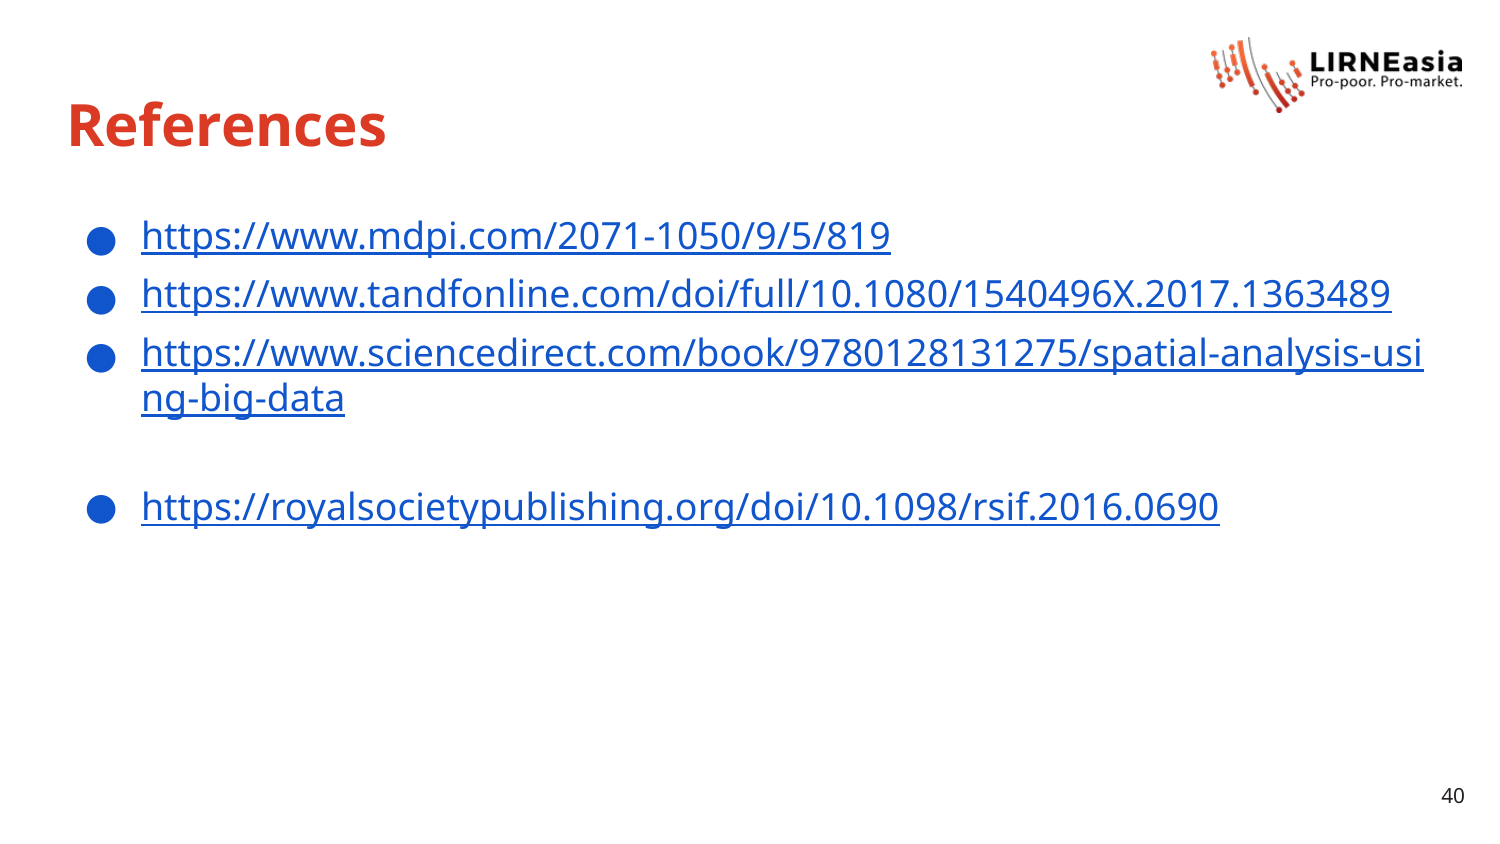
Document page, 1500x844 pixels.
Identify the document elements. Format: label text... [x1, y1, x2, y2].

list https://www.mdpi.com/2071-1050/9/5/819 https://www.tandfonline.com/doi/full/10.1080/1540496X.2017.1363489 https://www.sciencedirect.com/book/9780128131275/spatial-analysis-using-big-data https://royalsocietypublishing.org/doi/10.1098/rsif.2016.0690 [51, 189, 1449, 750]
slide_number 40 [1389, 764, 1480, 830]
picture [1211, 37, 1462, 113]
title References [51, 72, 1449, 167]
